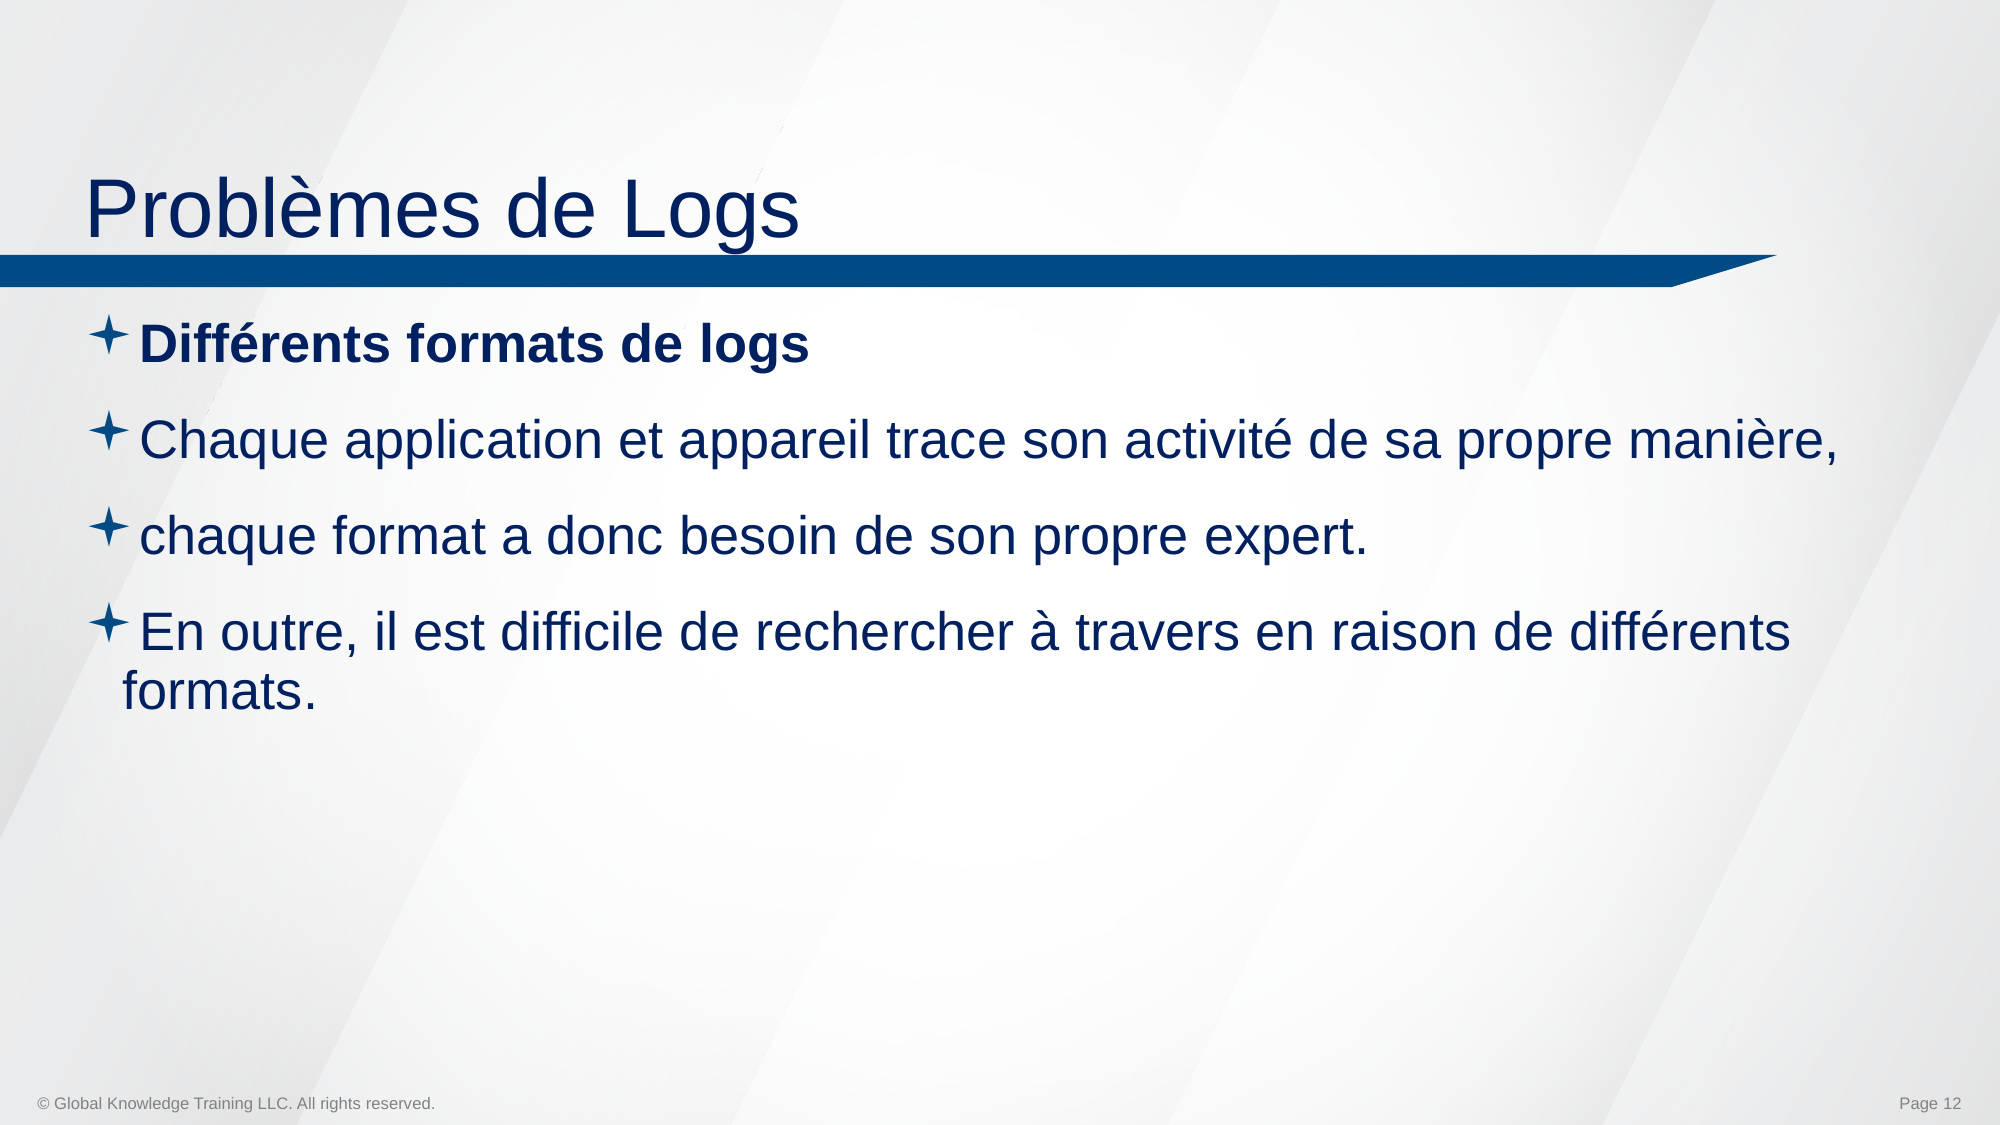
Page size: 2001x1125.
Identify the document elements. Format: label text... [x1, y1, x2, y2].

list Différents formats de logs Chaque application et appareil trace son activité de sa propre manière, chaque format a donc besoin de son propre expert. En outre, il est difficile de rechercher à travers en raison de différents formats. [84, 308, 1920, 1088]
title Problèmes de Logs [84, 46, 1678, 264]
